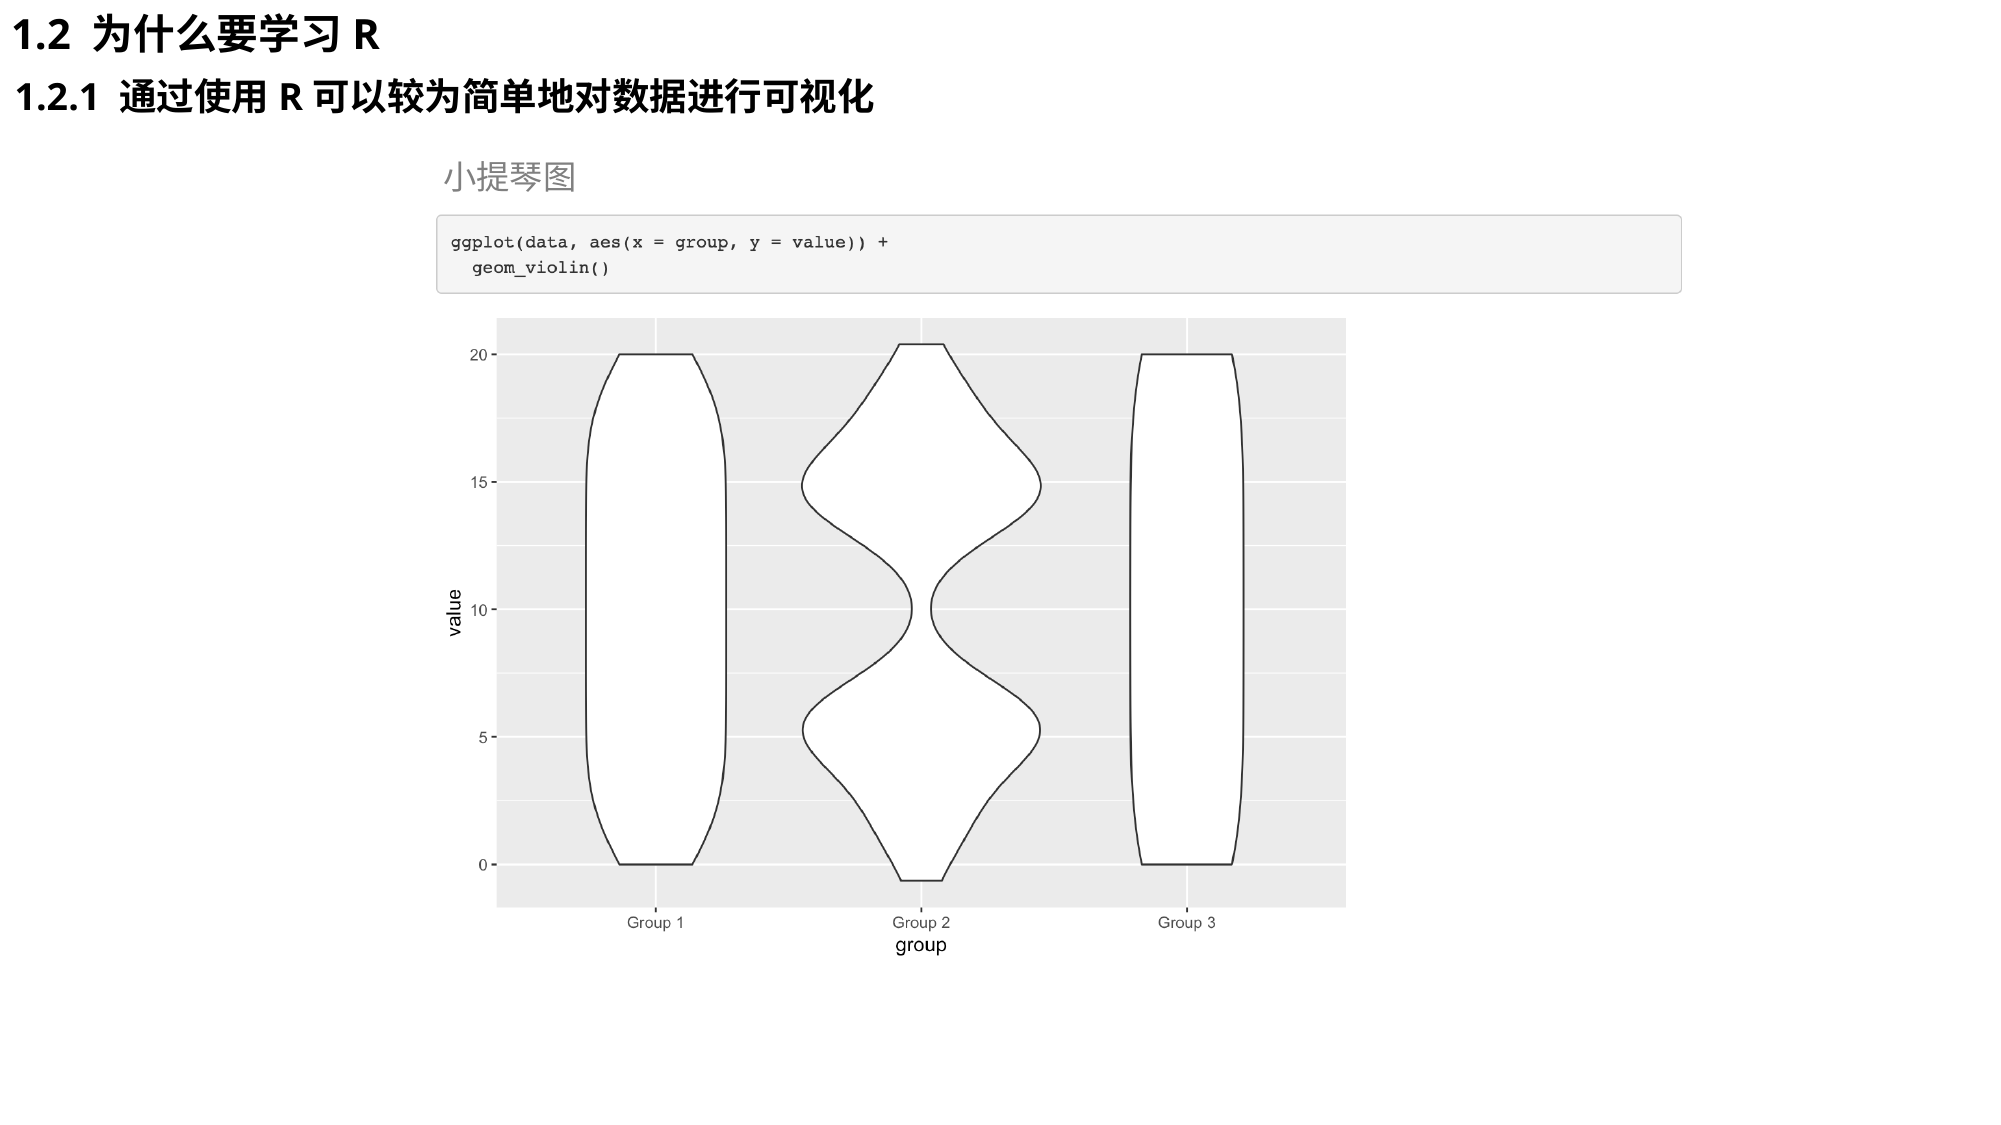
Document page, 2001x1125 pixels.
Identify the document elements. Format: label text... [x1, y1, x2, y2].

text_box 1.2.1 通过使用R可以较为简单地对数据进行可视化 [0, 65, 890, 126]
text_box 小提琴图 [428, 148, 592, 195]
text_box 1.2 为什么要学习R [0, 0, 395, 65]
picture [416, 195, 1692, 966]
